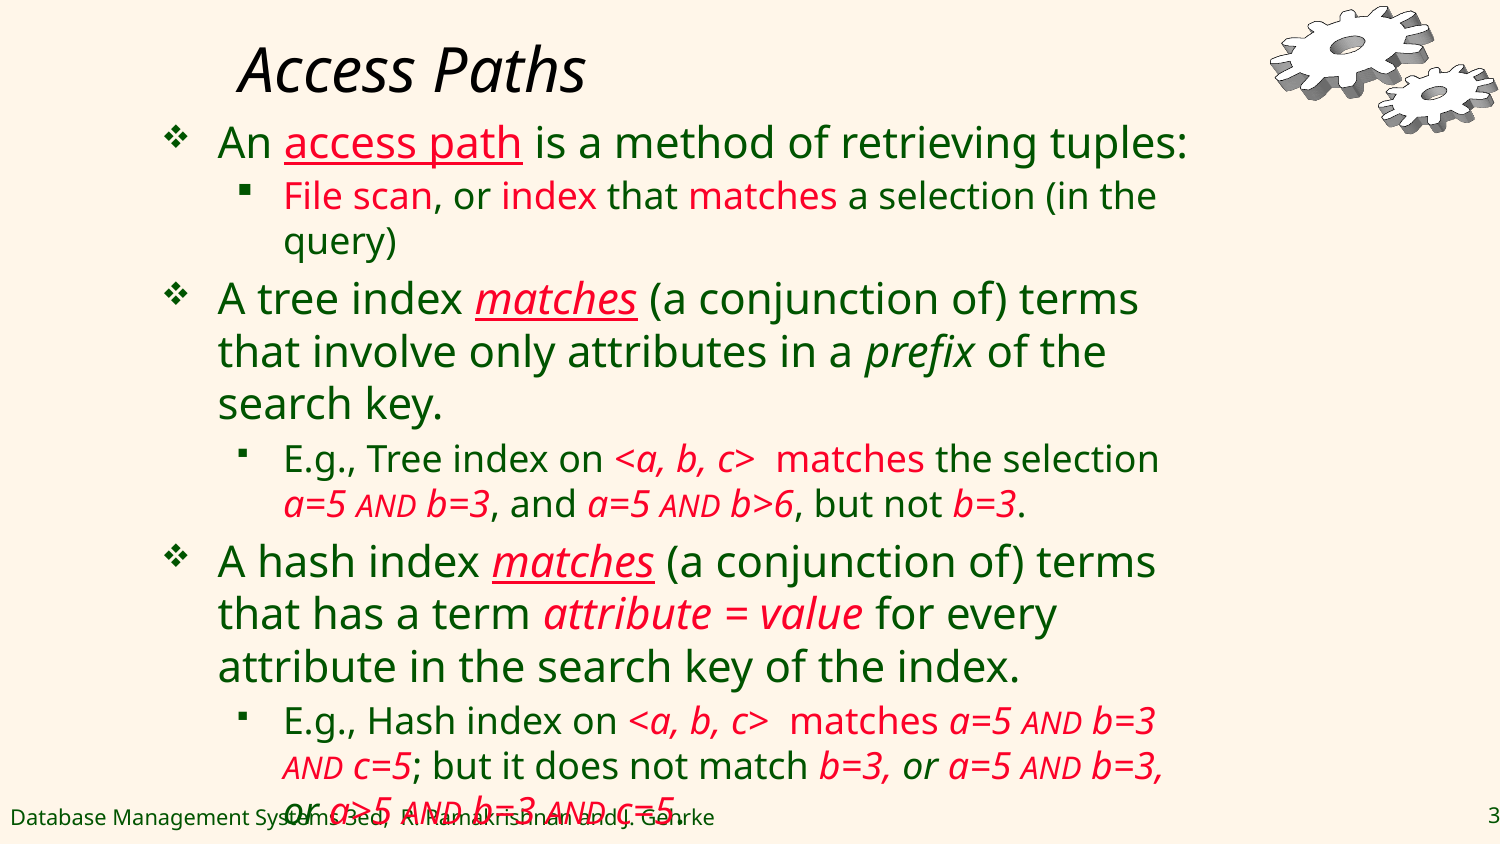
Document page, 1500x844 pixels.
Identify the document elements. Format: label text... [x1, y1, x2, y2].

text_box [271, 768, 507, 826]
text_box [571, 768, 929, 826]
title Access Paths [225, 0, 1182, 109]
text_box An access path is a method of retrieving tuples: File scan, or index that matches a selection (in the query) A tree index matches (a conjunction of) terms that involve only attributes in a prefix of the search key. E.g., Tree index on <a, b, c> matches the selection a=5 AND b=3, and a=5 AND b>6, but not b=3. A hash index matches (a conjunction of) terms that has a term attribute = value for every attribute in the search key of the index. E.g., Hash index on <a, b, c> matches a=5 AND b=3 AND c=5; but it does not match b=3, or a=5 AND b=3, or a>5 AND b=3 AND c=5. [150, 109, 1210, 335]
